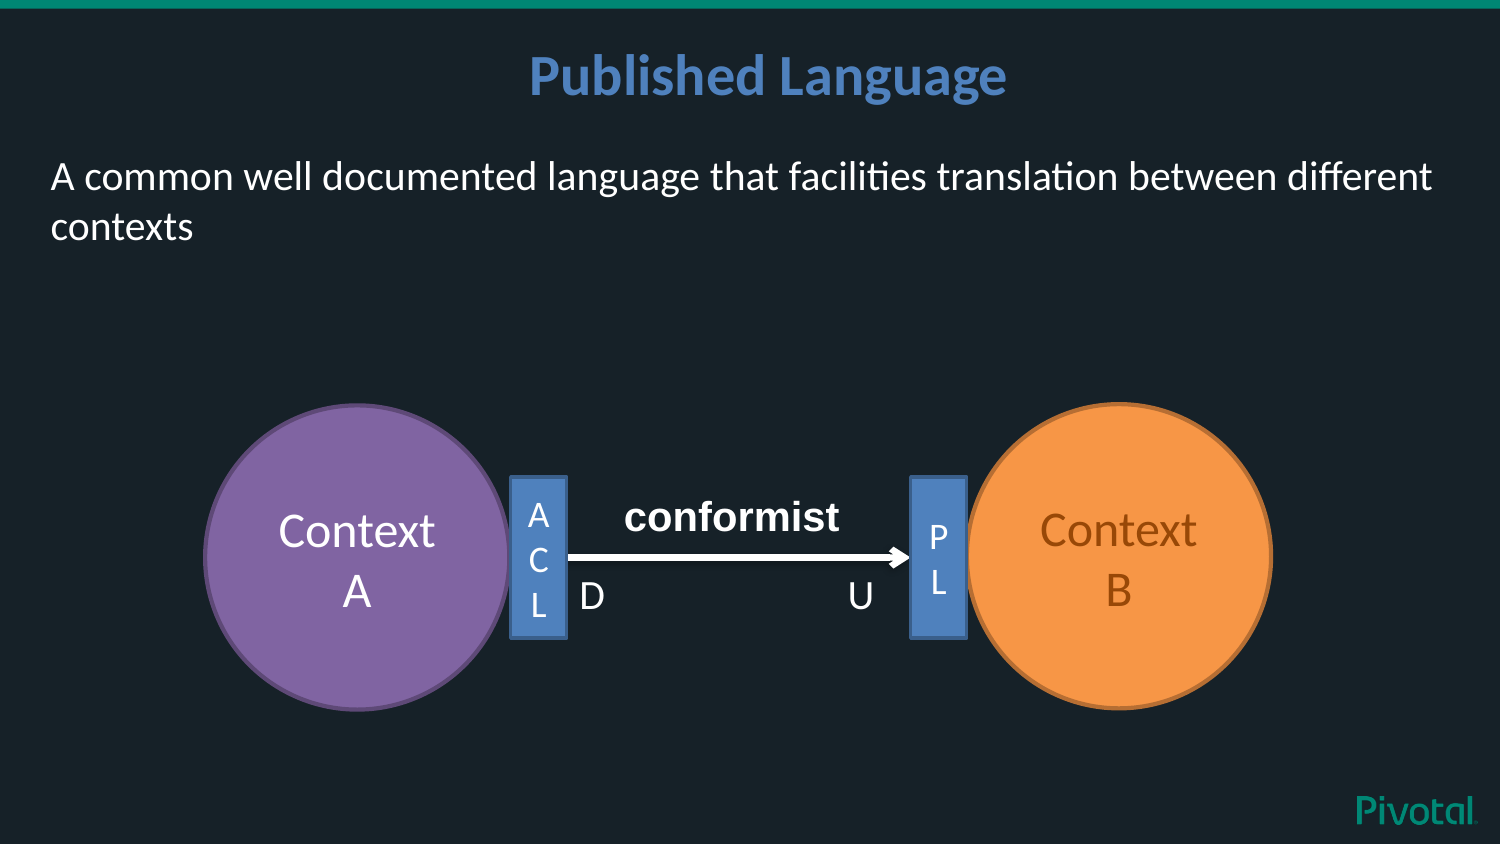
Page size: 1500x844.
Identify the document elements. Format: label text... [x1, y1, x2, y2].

list A common well documented language that facilities translation between different contexts [35, 134, 1468, 665]
text_box D [569, 566, 620, 625]
picture [1357, 796, 1478, 825]
text_box Context B [969, 402, 1274, 711]
title Published Language [27, 27, 1500, 117]
text_box U [832, 566, 890, 625]
text_box ACL [508, 475, 569, 640]
text_box conformist [569, 482, 902, 546]
text_box Context A [203, 403, 508, 712]
text_box PL [909, 475, 969, 640]
